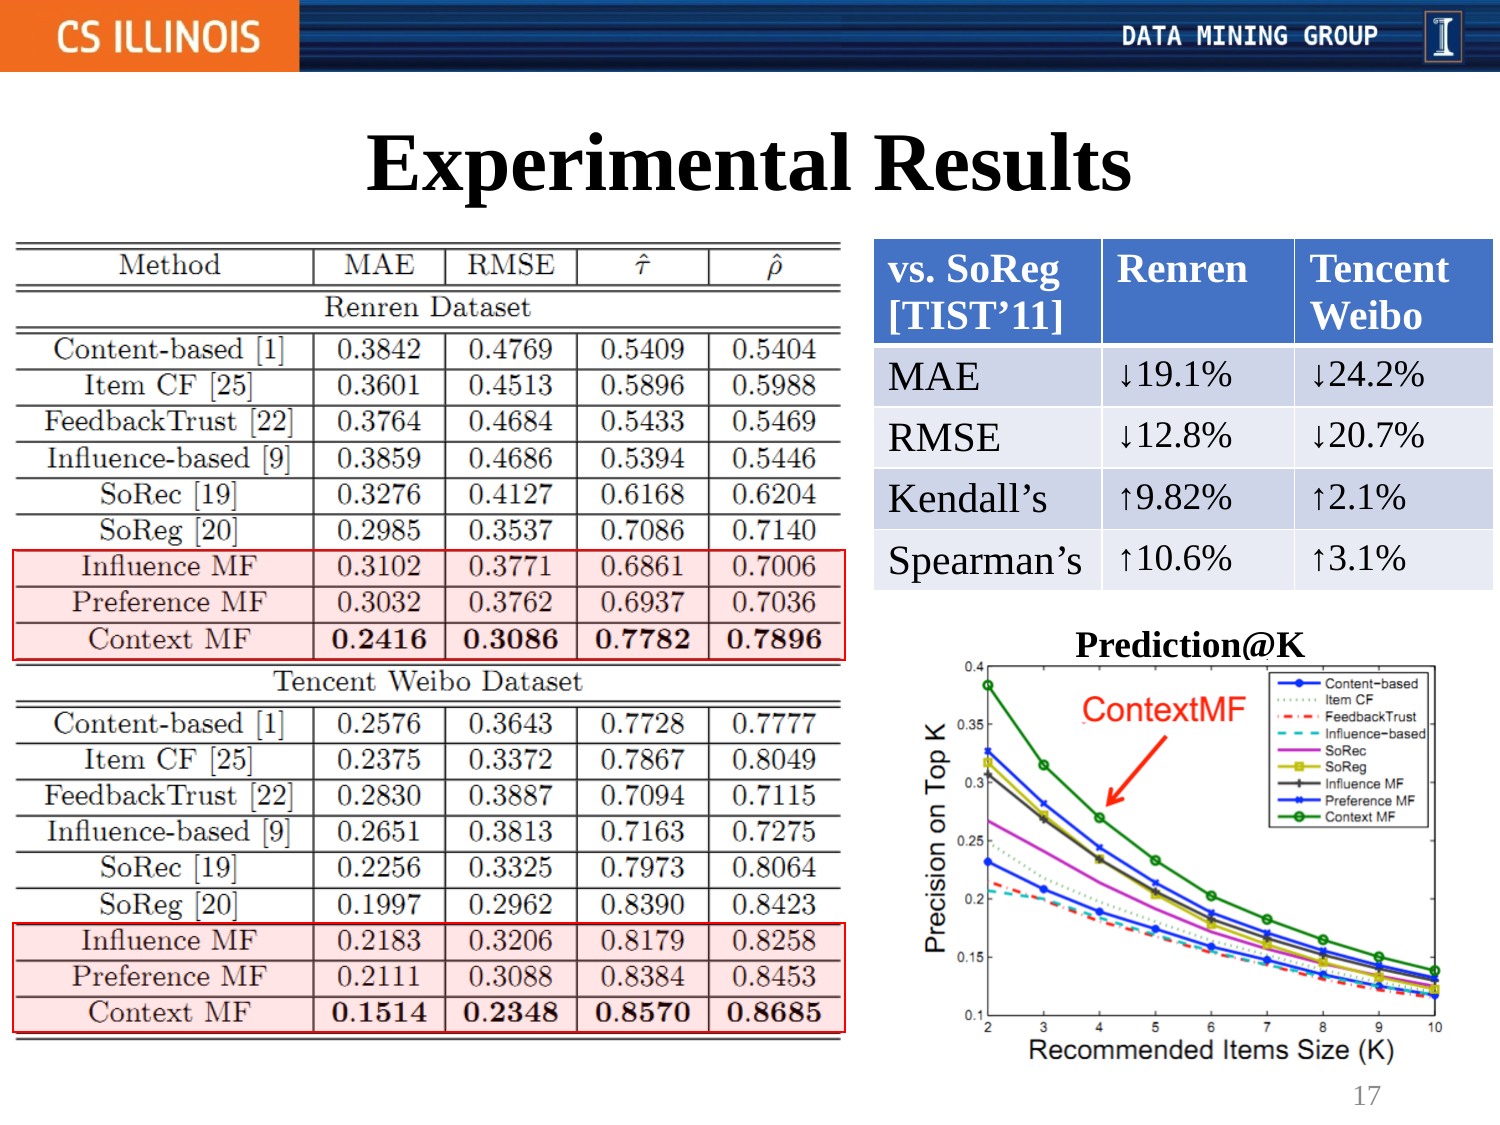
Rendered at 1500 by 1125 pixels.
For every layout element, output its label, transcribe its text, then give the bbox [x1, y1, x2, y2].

table_header vs. SoReg [TIST’11] [874, 239, 1101, 343]
table_cell Spearman’s [874, 530, 1101, 590]
table_header Renren [1103, 239, 1294, 343]
table_header Tencent Weibo [1295, 239, 1493, 343]
table_cell ↑2.1% [1295, 469, 1493, 529]
table_cell MAE [874, 348, 1101, 406]
table_cell ↑3.1% [1295, 530, 1493, 590]
table_cell RMSE [874, 408, 1101, 467]
table_cell ↑9.82% [1103, 469, 1294, 529]
picture [923, 660, 1444, 1067]
text_box Prediction@K [1060, 612, 1321, 660]
picture [0, 0, 1500, 72]
slide_number 17 [1059, 1074, 1397, 1113]
table_cell ↓19.1% [1103, 348, 1294, 406]
title Experimental Results [103, 100, 1397, 227]
picture [12, 242, 846, 1044]
table_cell ↓20.7% [1295, 408, 1493, 467]
table_cell Kendall’s [874, 469, 1101, 529]
table_cell ↓12.8% [1103, 408, 1294, 467]
table_cell ↑10.6% [1103, 530, 1294, 590]
table_cell ↓24.2% [1295, 348, 1493, 406]
